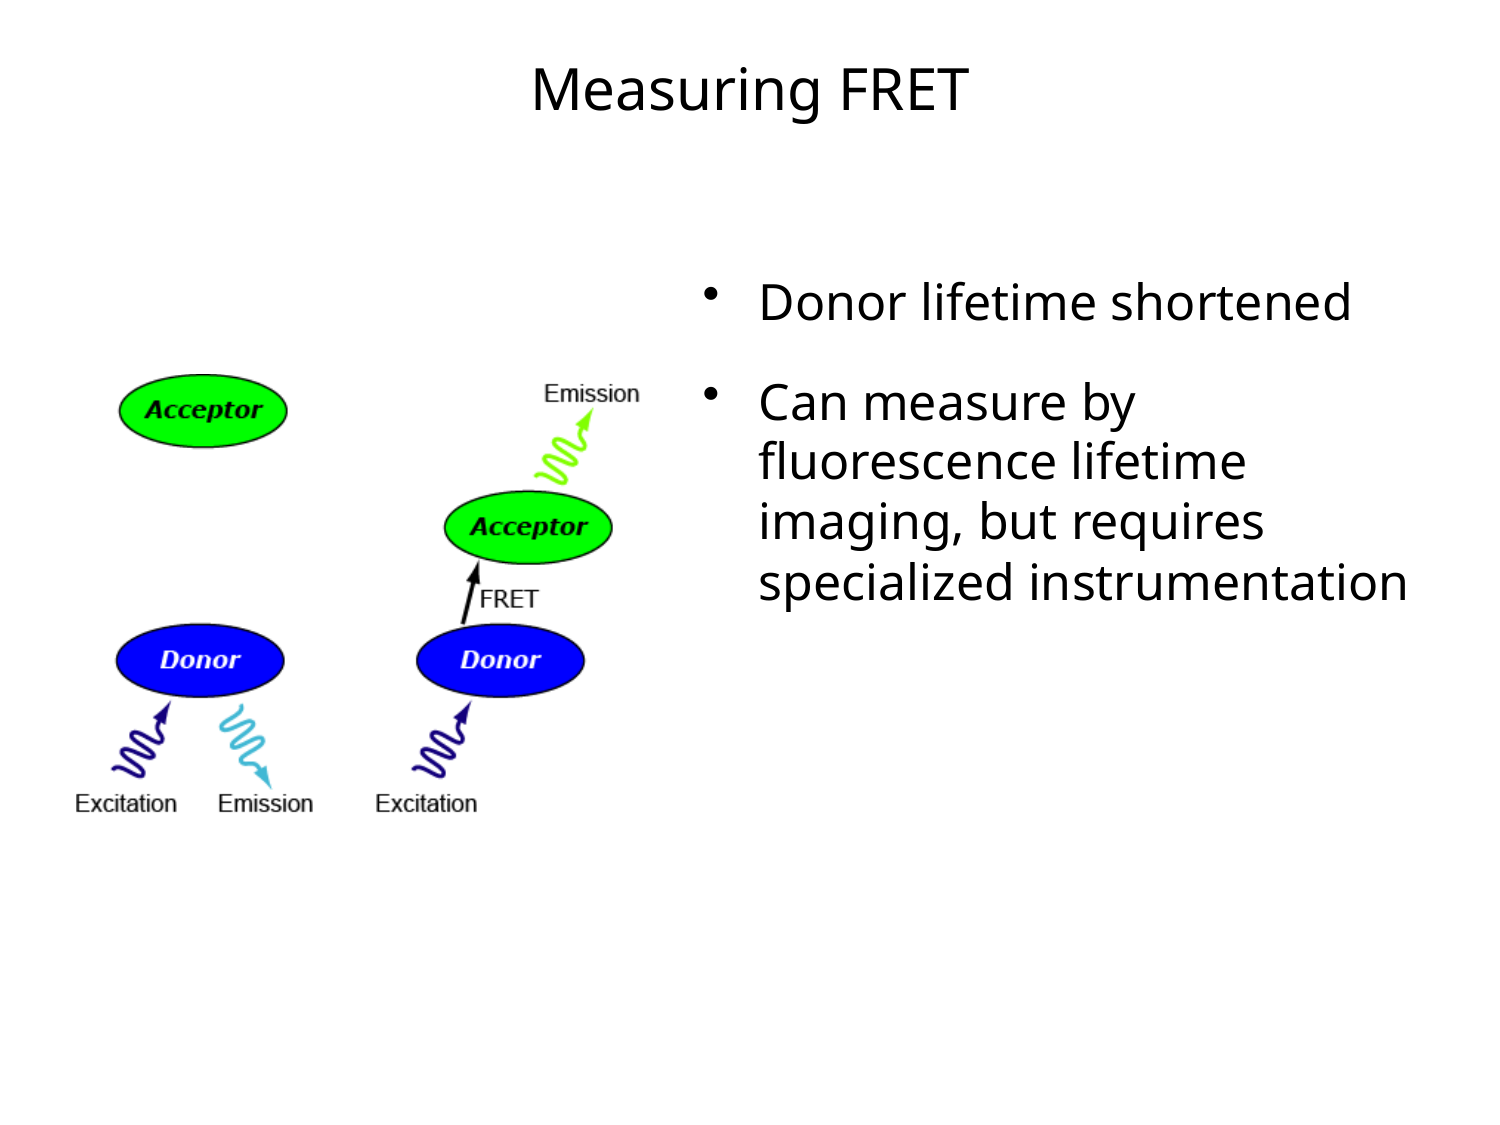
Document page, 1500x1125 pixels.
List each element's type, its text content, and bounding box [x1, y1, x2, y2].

title Measuring FRET [112, 24, 1388, 151]
picture [74, 374, 641, 822]
list Donor lifetime shortened Can measure by fluorescence lifetime imaging, but requires specialized instrumentation [687, 262, 1463, 1006]
